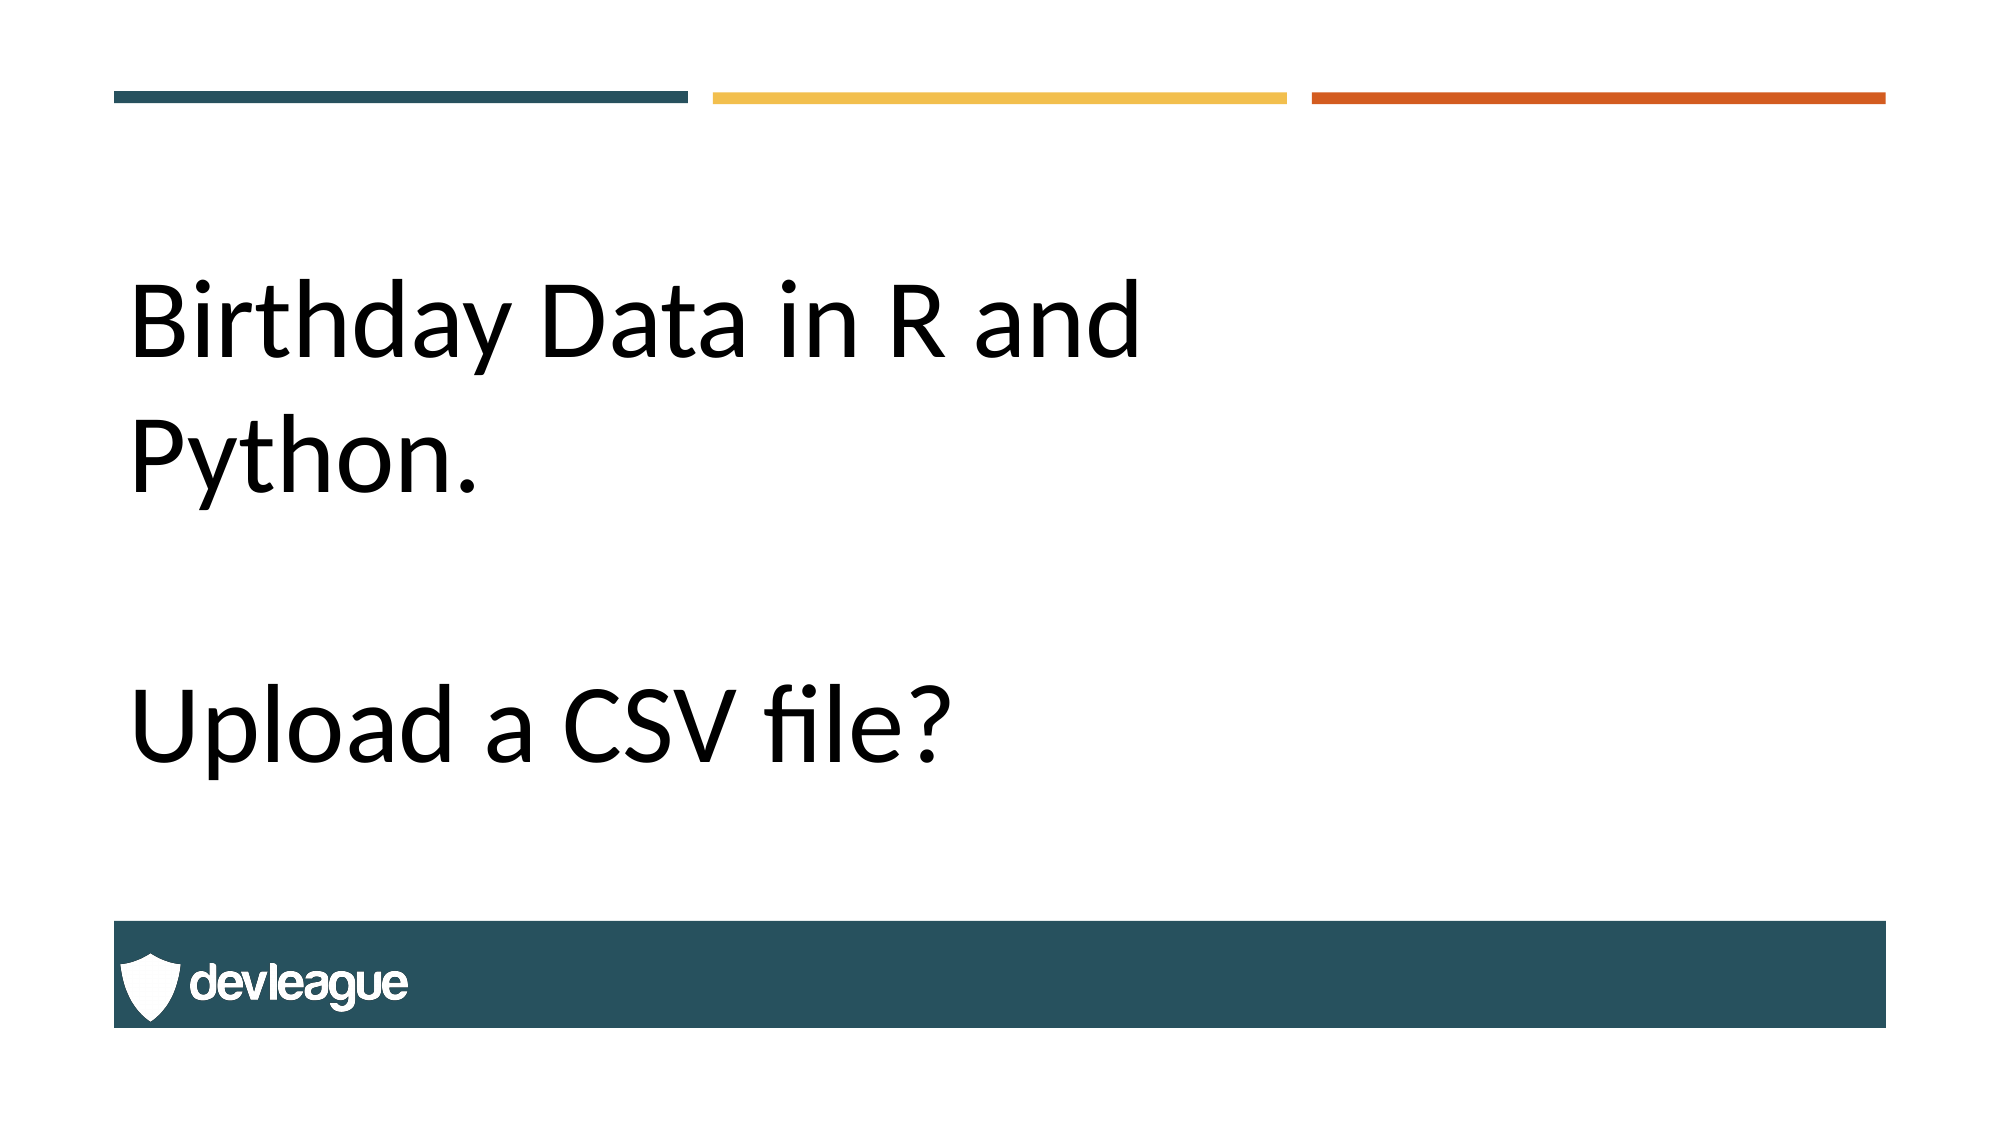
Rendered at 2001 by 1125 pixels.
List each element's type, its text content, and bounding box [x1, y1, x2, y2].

text_box [113, 90, 689, 104]
text_box [113, 920, 1887, 1029]
text_box Birthday Data in R and Python. Upload a CSV file? [114, 237, 1535, 793]
picture [120, 953, 412, 1022]
text_box [1311, 91, 1887, 105]
text_box [712, 91, 1288, 105]
